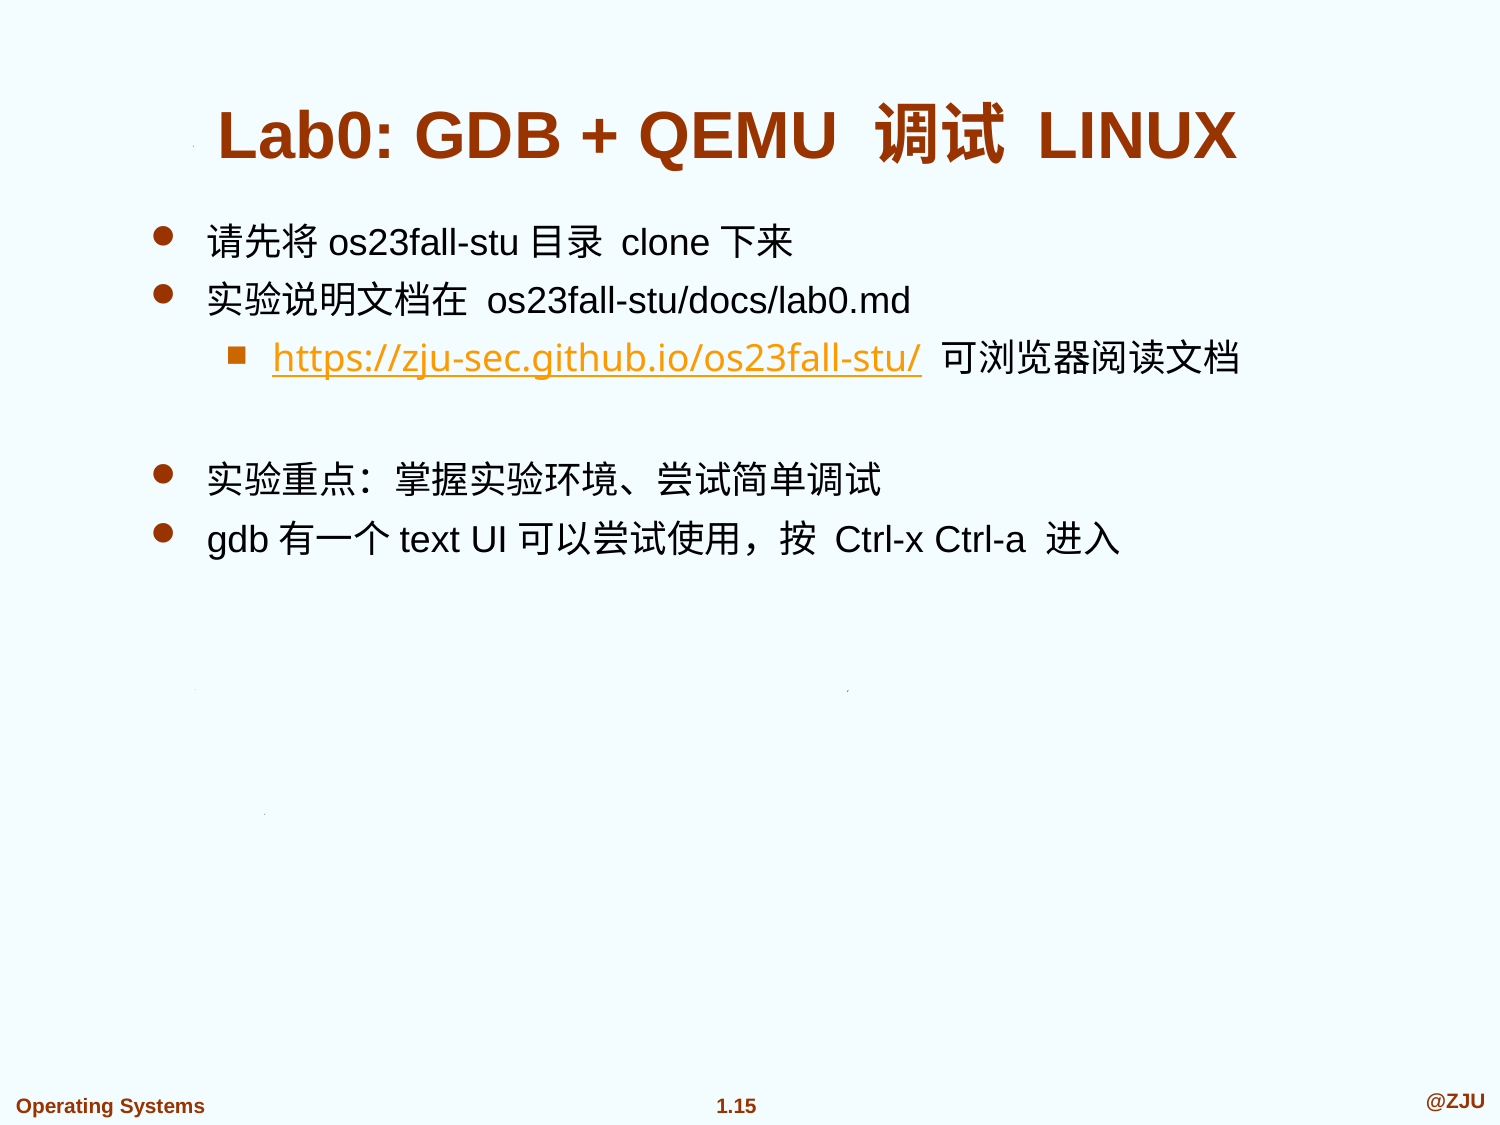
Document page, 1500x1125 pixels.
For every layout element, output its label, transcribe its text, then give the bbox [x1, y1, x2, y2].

list 请先将os23fall-stu目录 clone下来 实验说明文档在 os23fall-stu/docs/lab0.md https://zju-sec.github.io/os23fall-stu/ 可浏览器阅读文档 实验重点：掌握实验环境、尝试简单调试 gdb有一个text UI可以尝试使用，按 Ctrl-x Ctrl-a 进入 [135, 210, 1342, 946]
title Lab0: GDB + QEMU 调试 LINUX [114, 79, 1342, 180]
